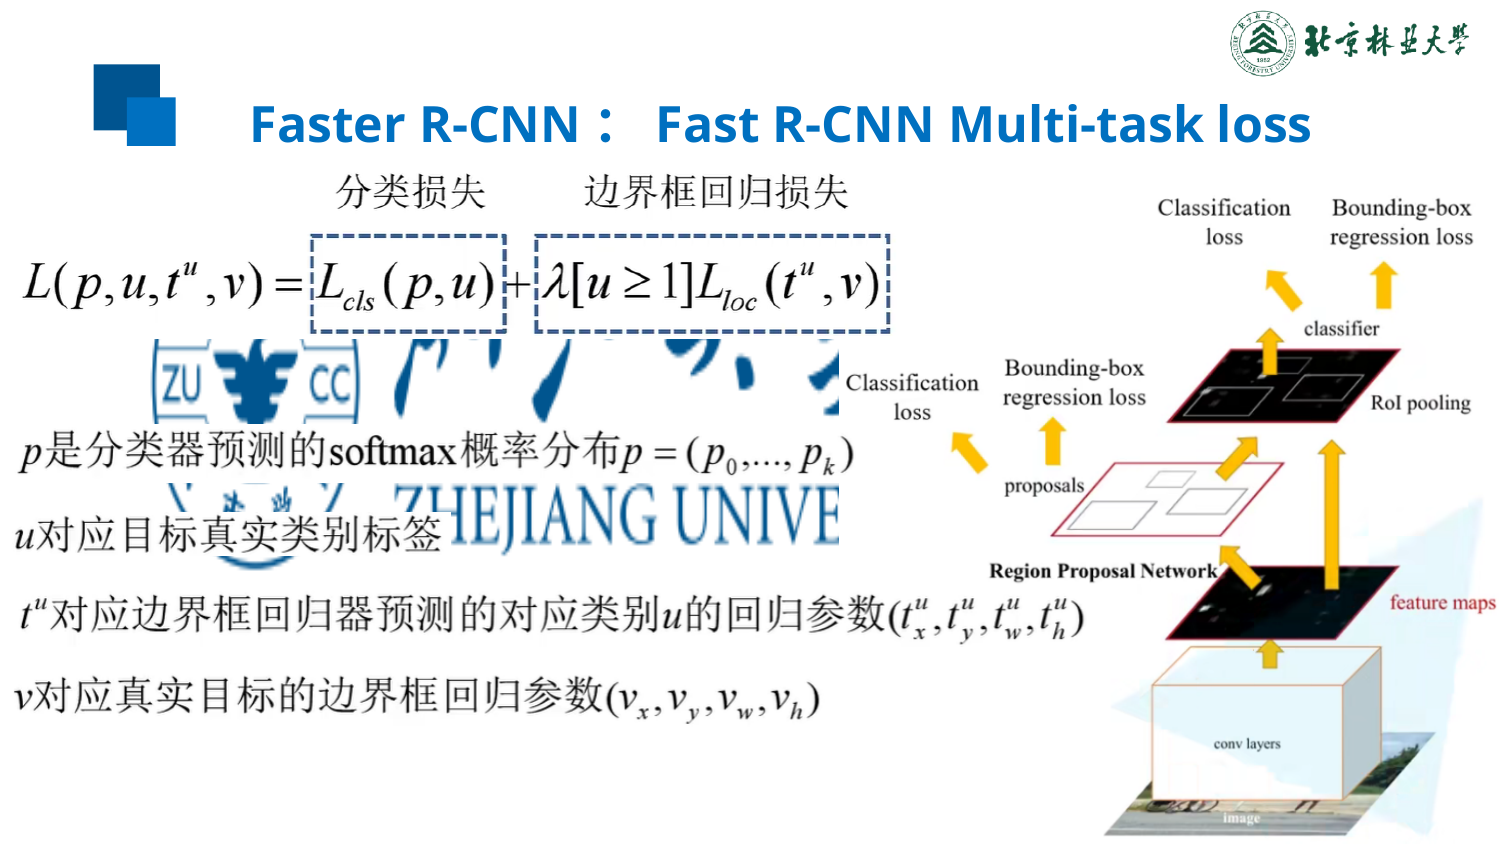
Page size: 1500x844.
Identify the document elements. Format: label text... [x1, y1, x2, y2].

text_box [93, 64, 176, 147]
title Faster R-CNN：Fast R-CNN Multi-task loss [234, 44, 1397, 185]
picture [0, 0, 1500, 844]
